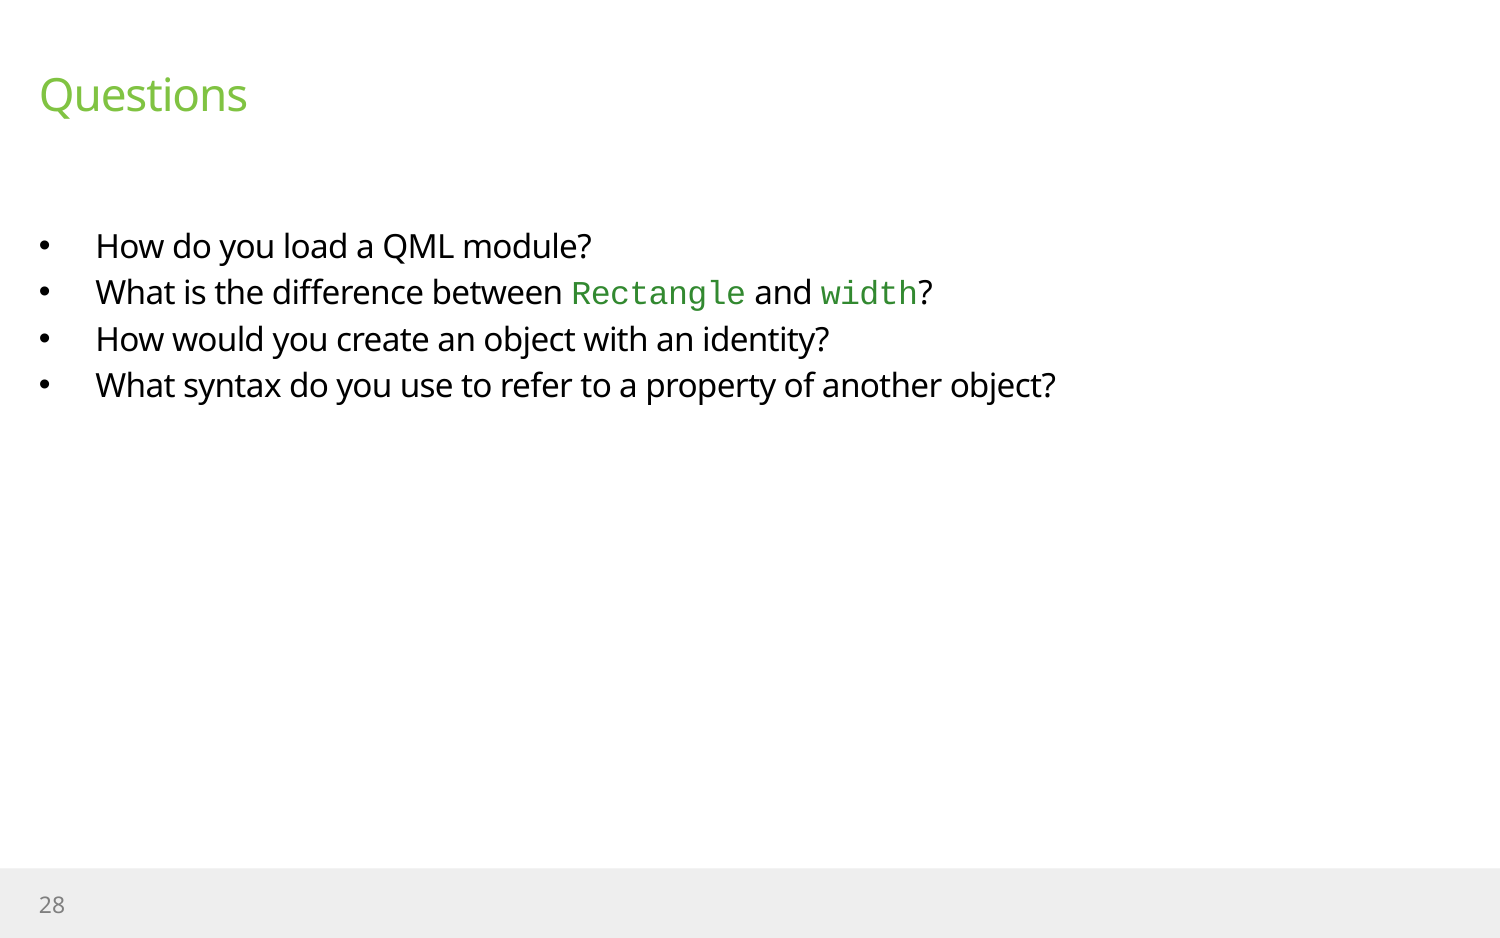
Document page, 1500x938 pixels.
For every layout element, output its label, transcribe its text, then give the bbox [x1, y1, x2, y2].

slide_number 28 [39, 892, 410, 921]
list How do you load a QML module? What is the difference between Rectangle and width? How would you create an object with an identity? What syntax do you use to refer to a property of another object? [39, 224, 1272, 846]
title Questions [39, 66, 1052, 196]
